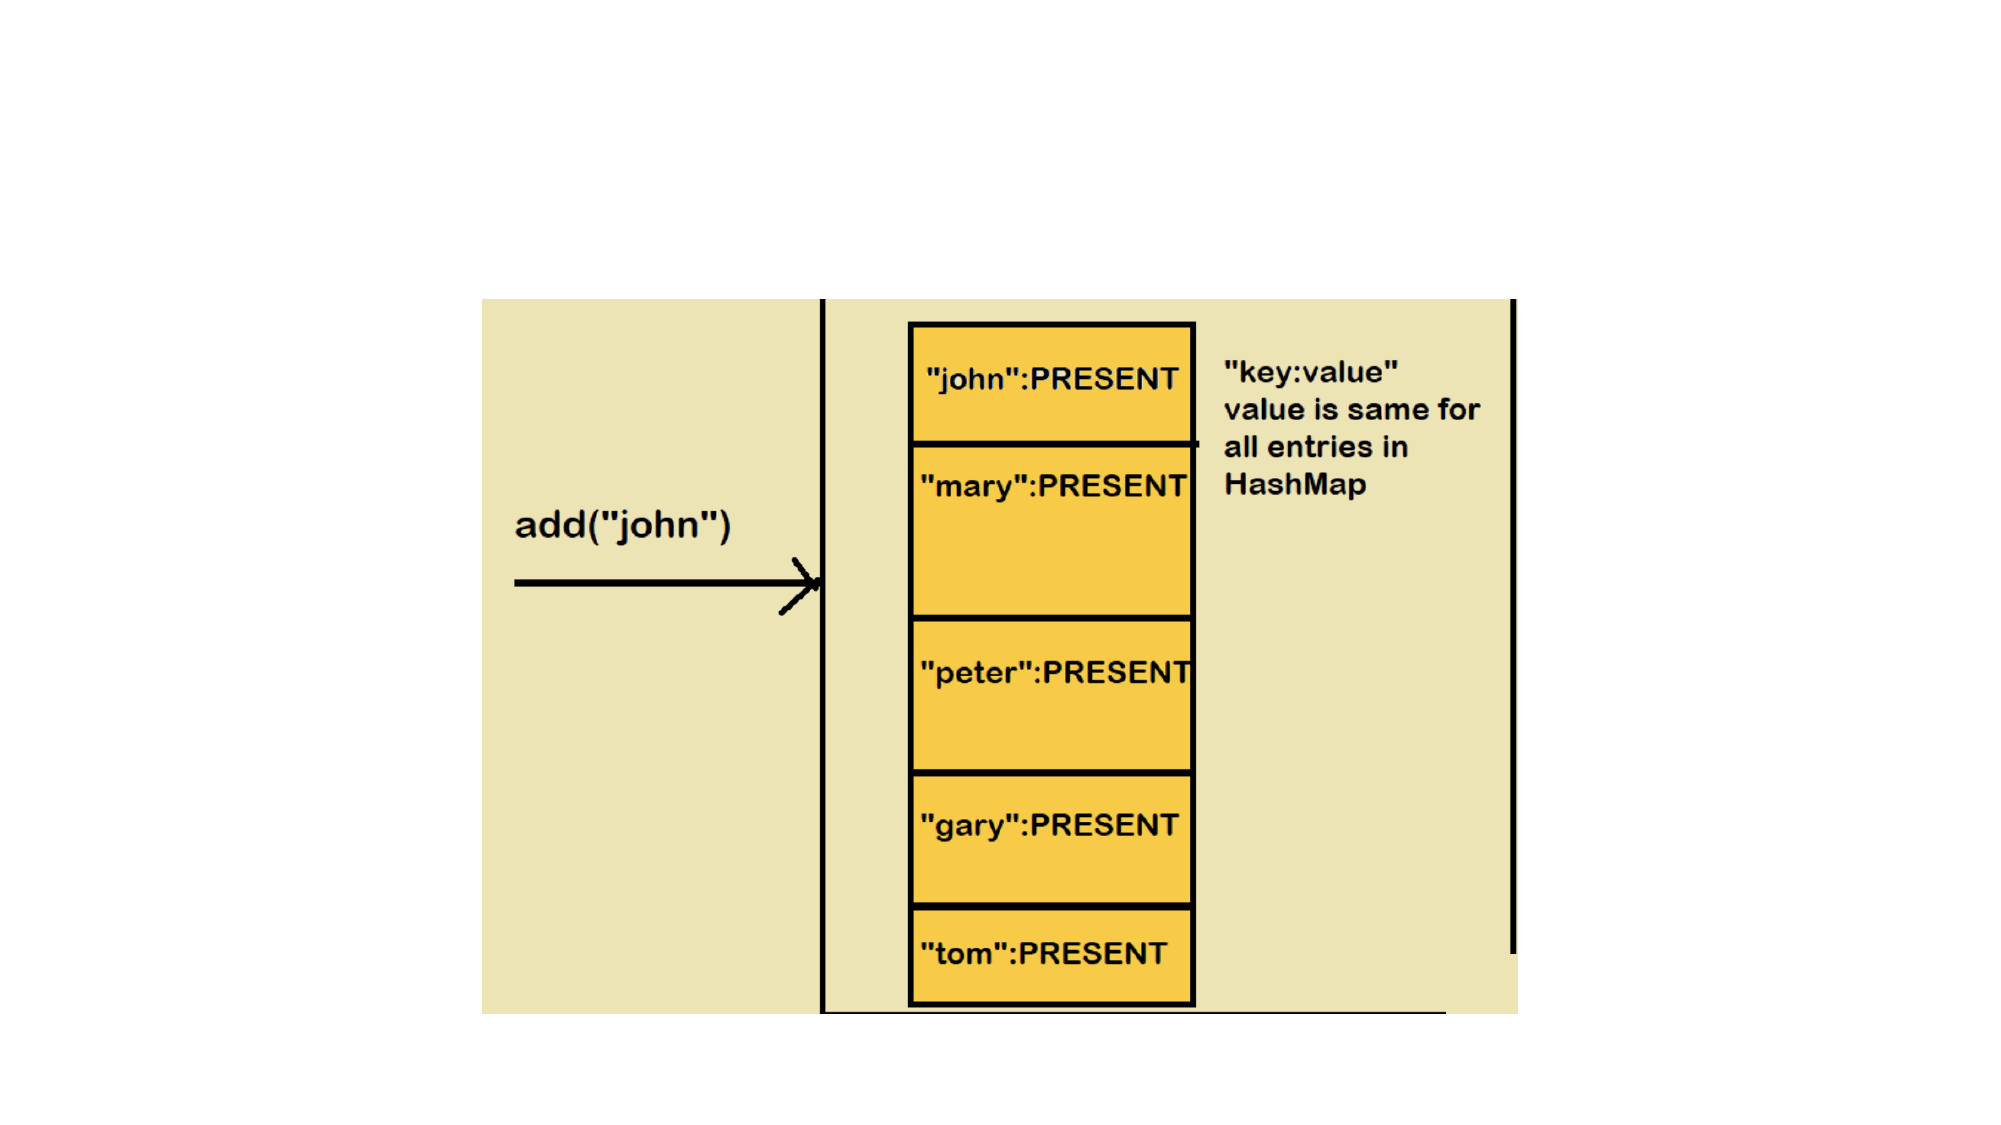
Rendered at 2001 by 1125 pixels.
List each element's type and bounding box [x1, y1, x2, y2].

list [482, 299, 1518, 1014]
